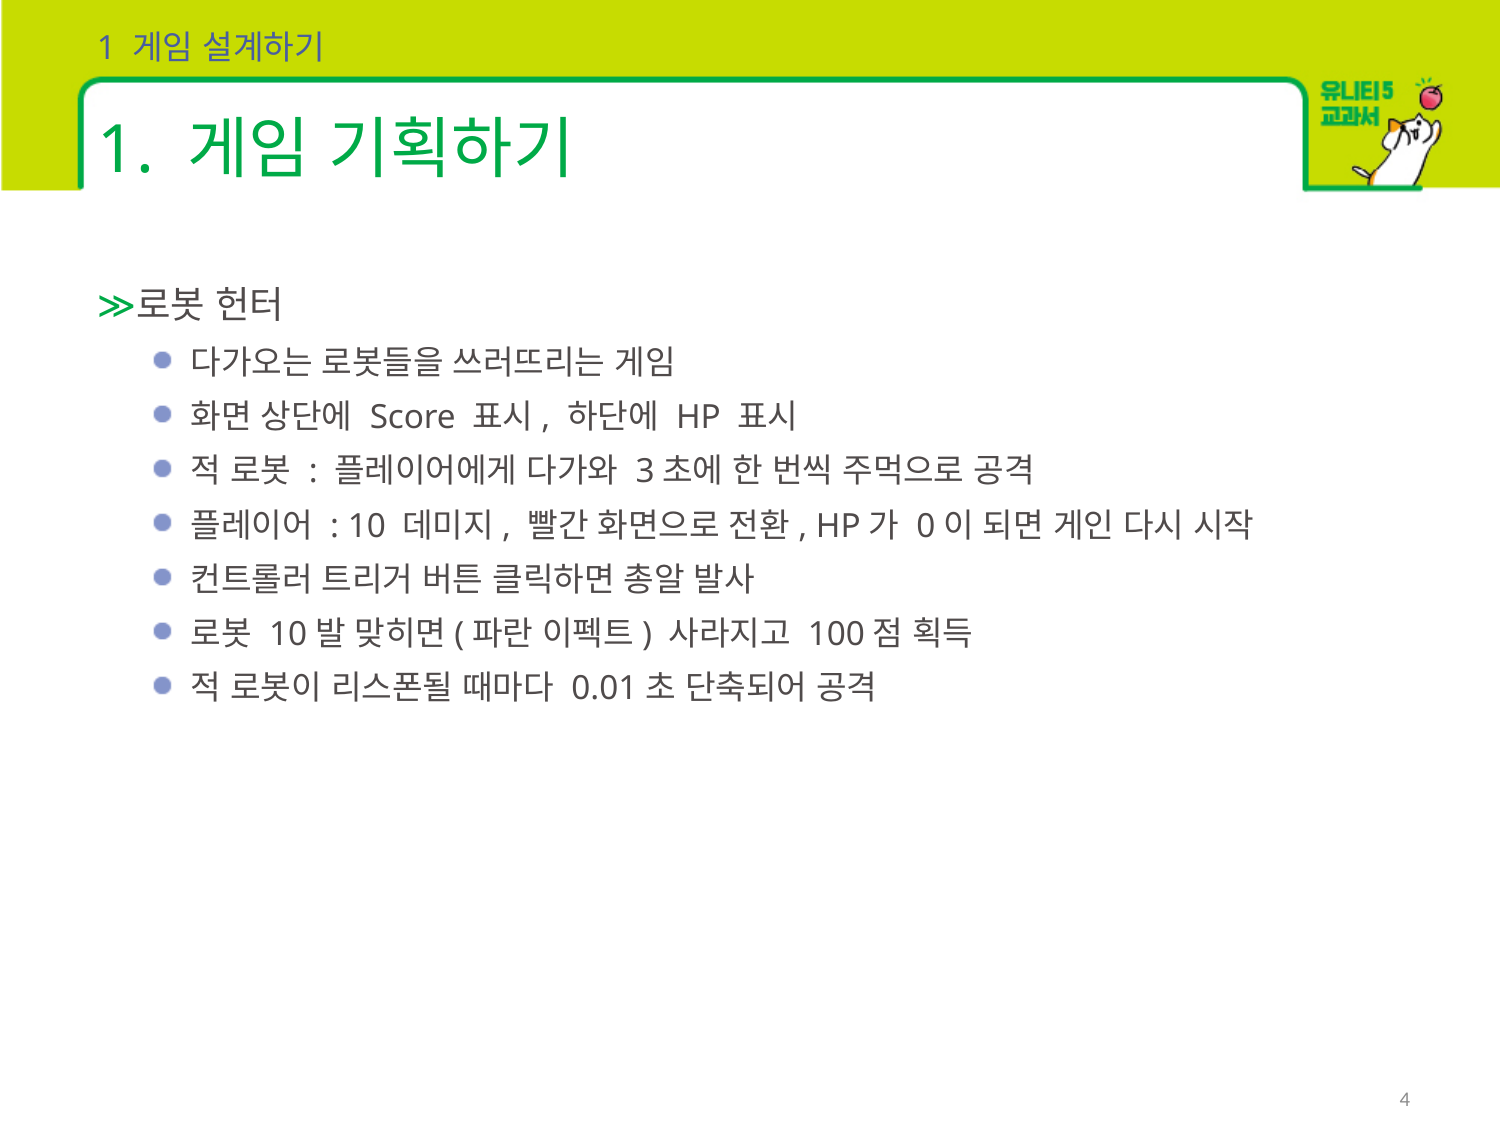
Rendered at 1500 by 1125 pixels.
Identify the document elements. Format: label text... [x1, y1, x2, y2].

title 1. 게임 기획하기 [82, 61, 1413, 193]
list 1 게임 설계하기 [81, 14, 457, 62]
list 로봇 헌터 다가오는 로봇들을 쓰러뜨리는 게임 화면 상단에 Score 표시, 하단에 HP 표시 적 로봇 : 플레이어에게 다가와 3초에 한 번씩 주먹으로 공격 플레이어 : 10 데미지, 빨간 화면으로 전환, HP가 0이 되면 게인 다시 시작 컨트롤러 트리거 버튼 클릭하면 총알 발사 로봇 10발 맞히면(파란 이펙트) 사라지고 100점 획득 적 로봇이 리스폰될 때마다 0.01초 단축되어 공격 [81, 269, 1412, 1037]
slide_number 4 [1074, 1074, 1425, 1123]
picture [0, 0, 1500, 1125]
